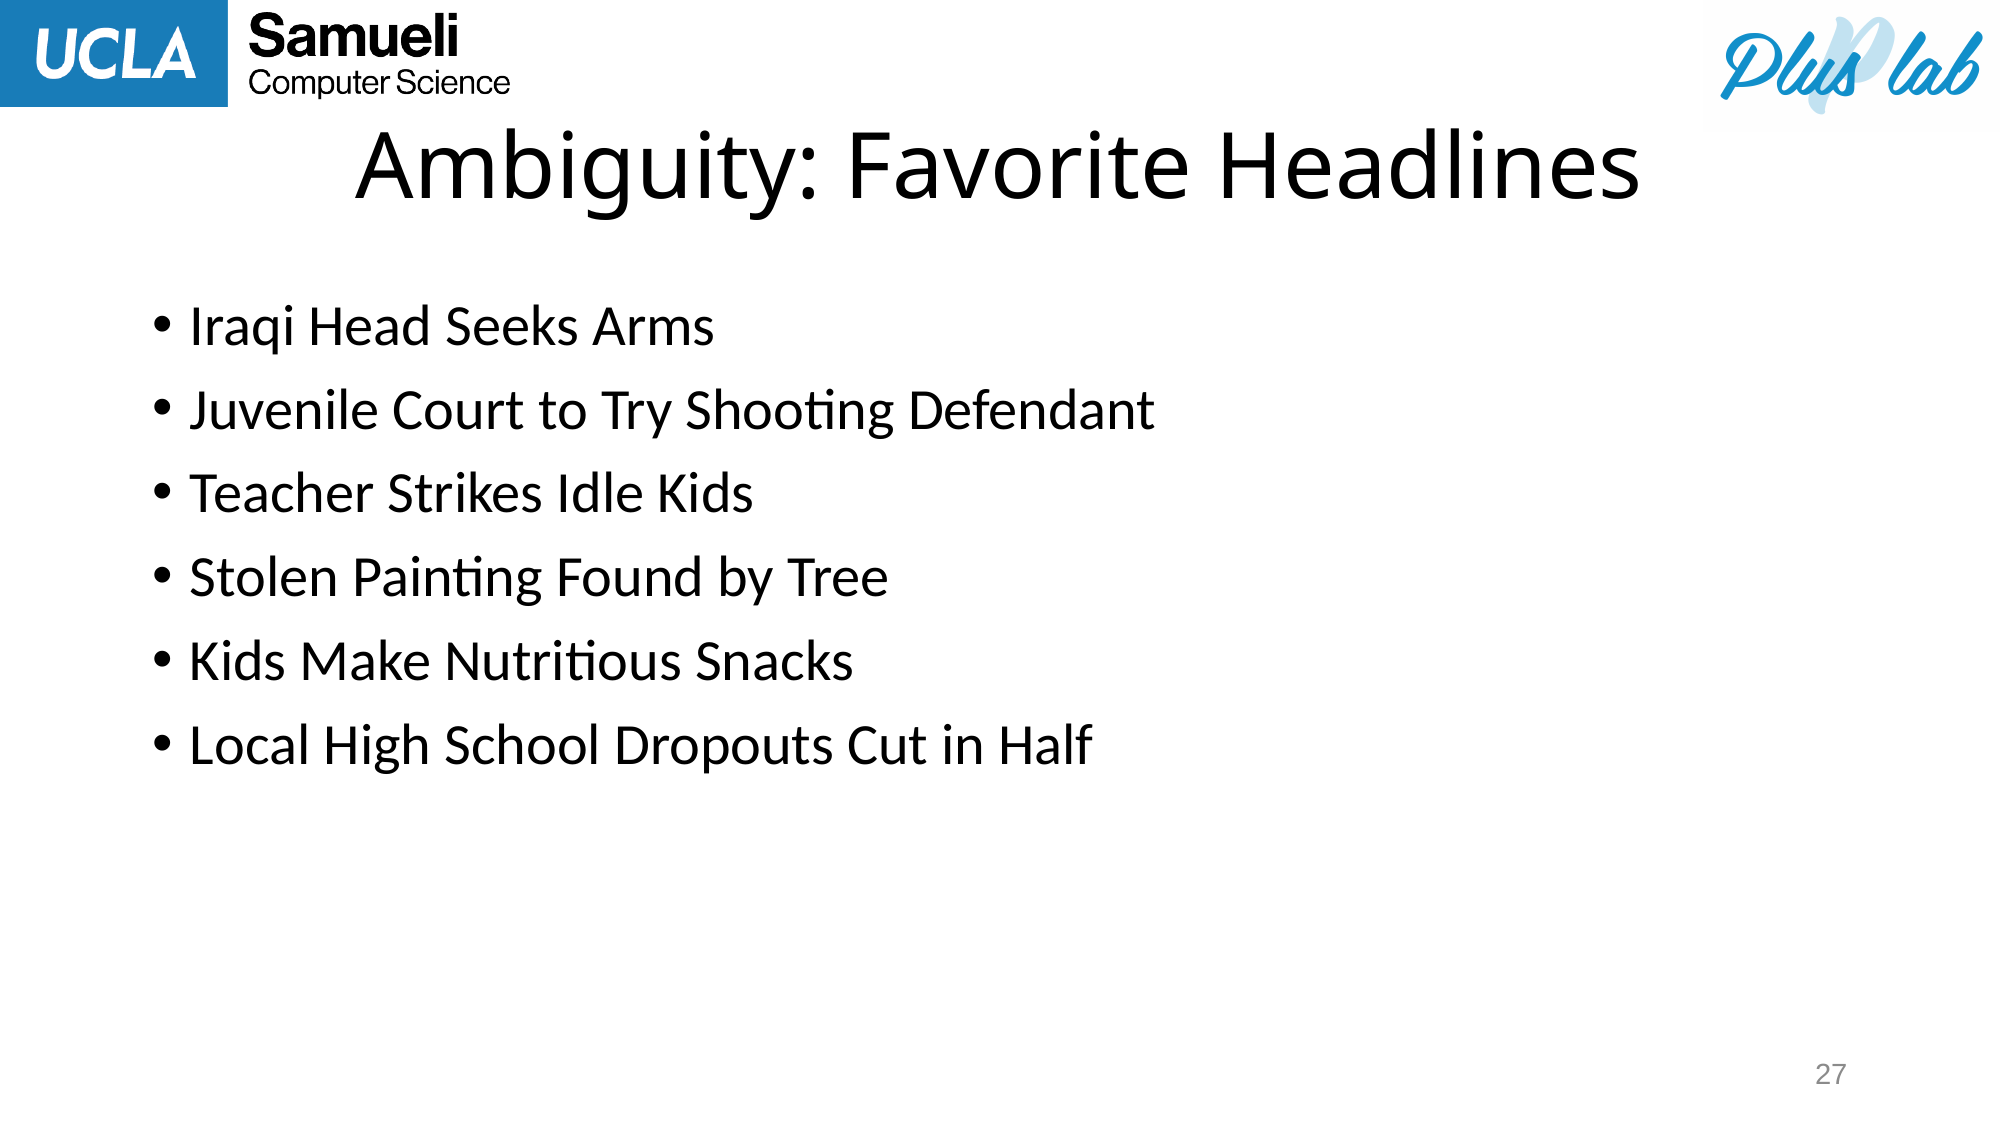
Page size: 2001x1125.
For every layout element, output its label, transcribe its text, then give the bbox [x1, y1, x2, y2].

slide_number 27 [1412, 1042, 1863, 1103]
picture [1703, 0, 2000, 132]
list Iraqi Head Seeks Arms Juvenile Court to Try Shooting Defendant Teacher Strikes Idle Kids Stolen Painting Found by Tree Kids Make Nutritious Snacks Local High School Dropouts Cut in Half [137, 287, 1750, 1038]
picture [0, 0, 510, 107]
title Ambiguity: Favorite Headlines [137, 59, 1863, 278]
